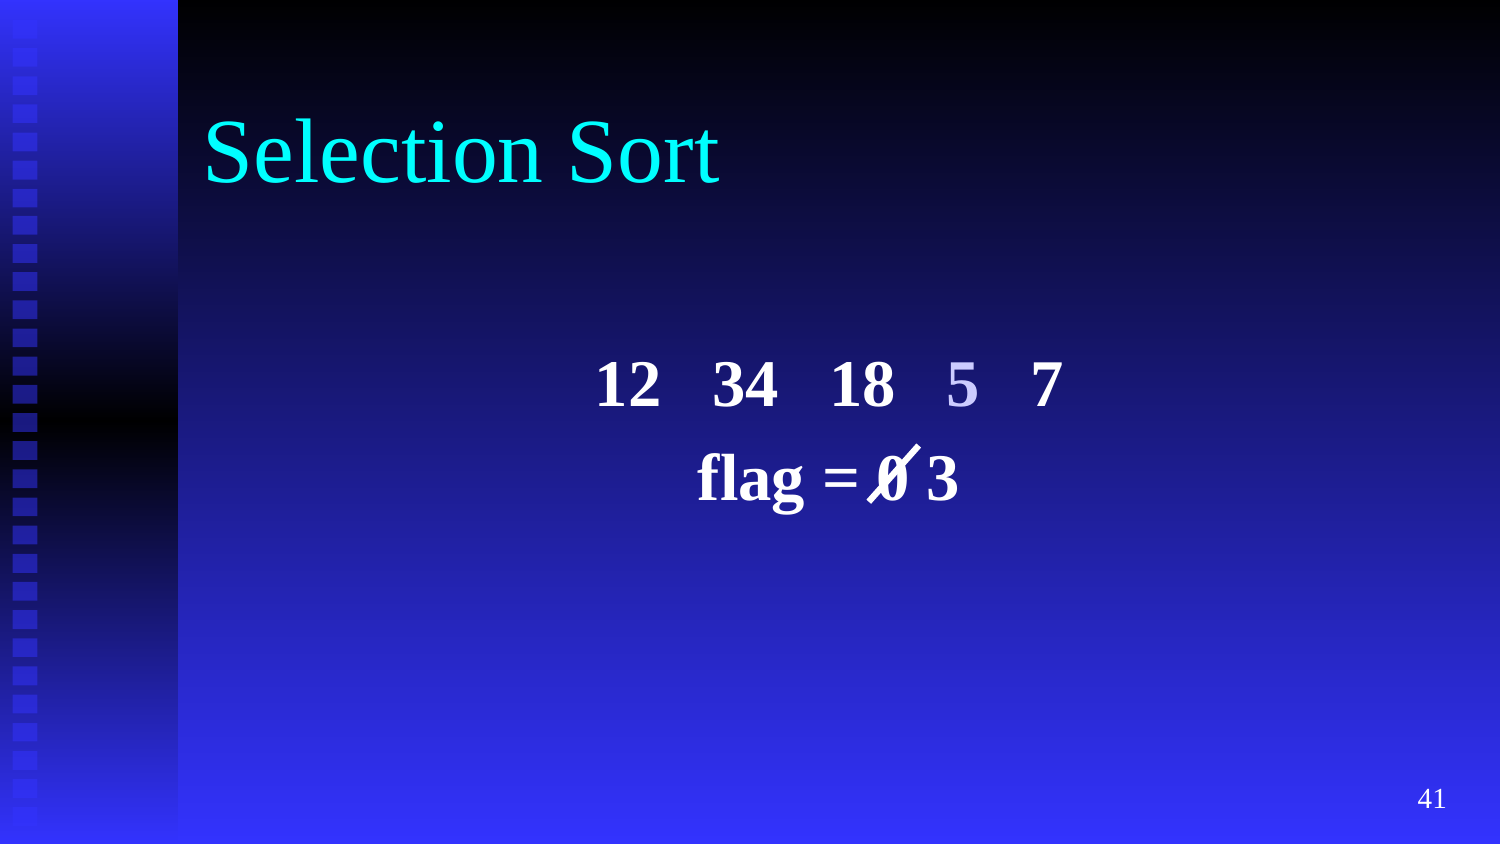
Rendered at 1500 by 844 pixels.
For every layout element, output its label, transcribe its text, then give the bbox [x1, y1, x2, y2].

title Selection Sort [187, 75, 1463, 216]
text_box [868, 445, 919, 502]
list 12 34 18 5 7 flag = 0 3 [191, 239, 1467, 746]
text_box ‹#› [1149, 768, 1463, 826]
